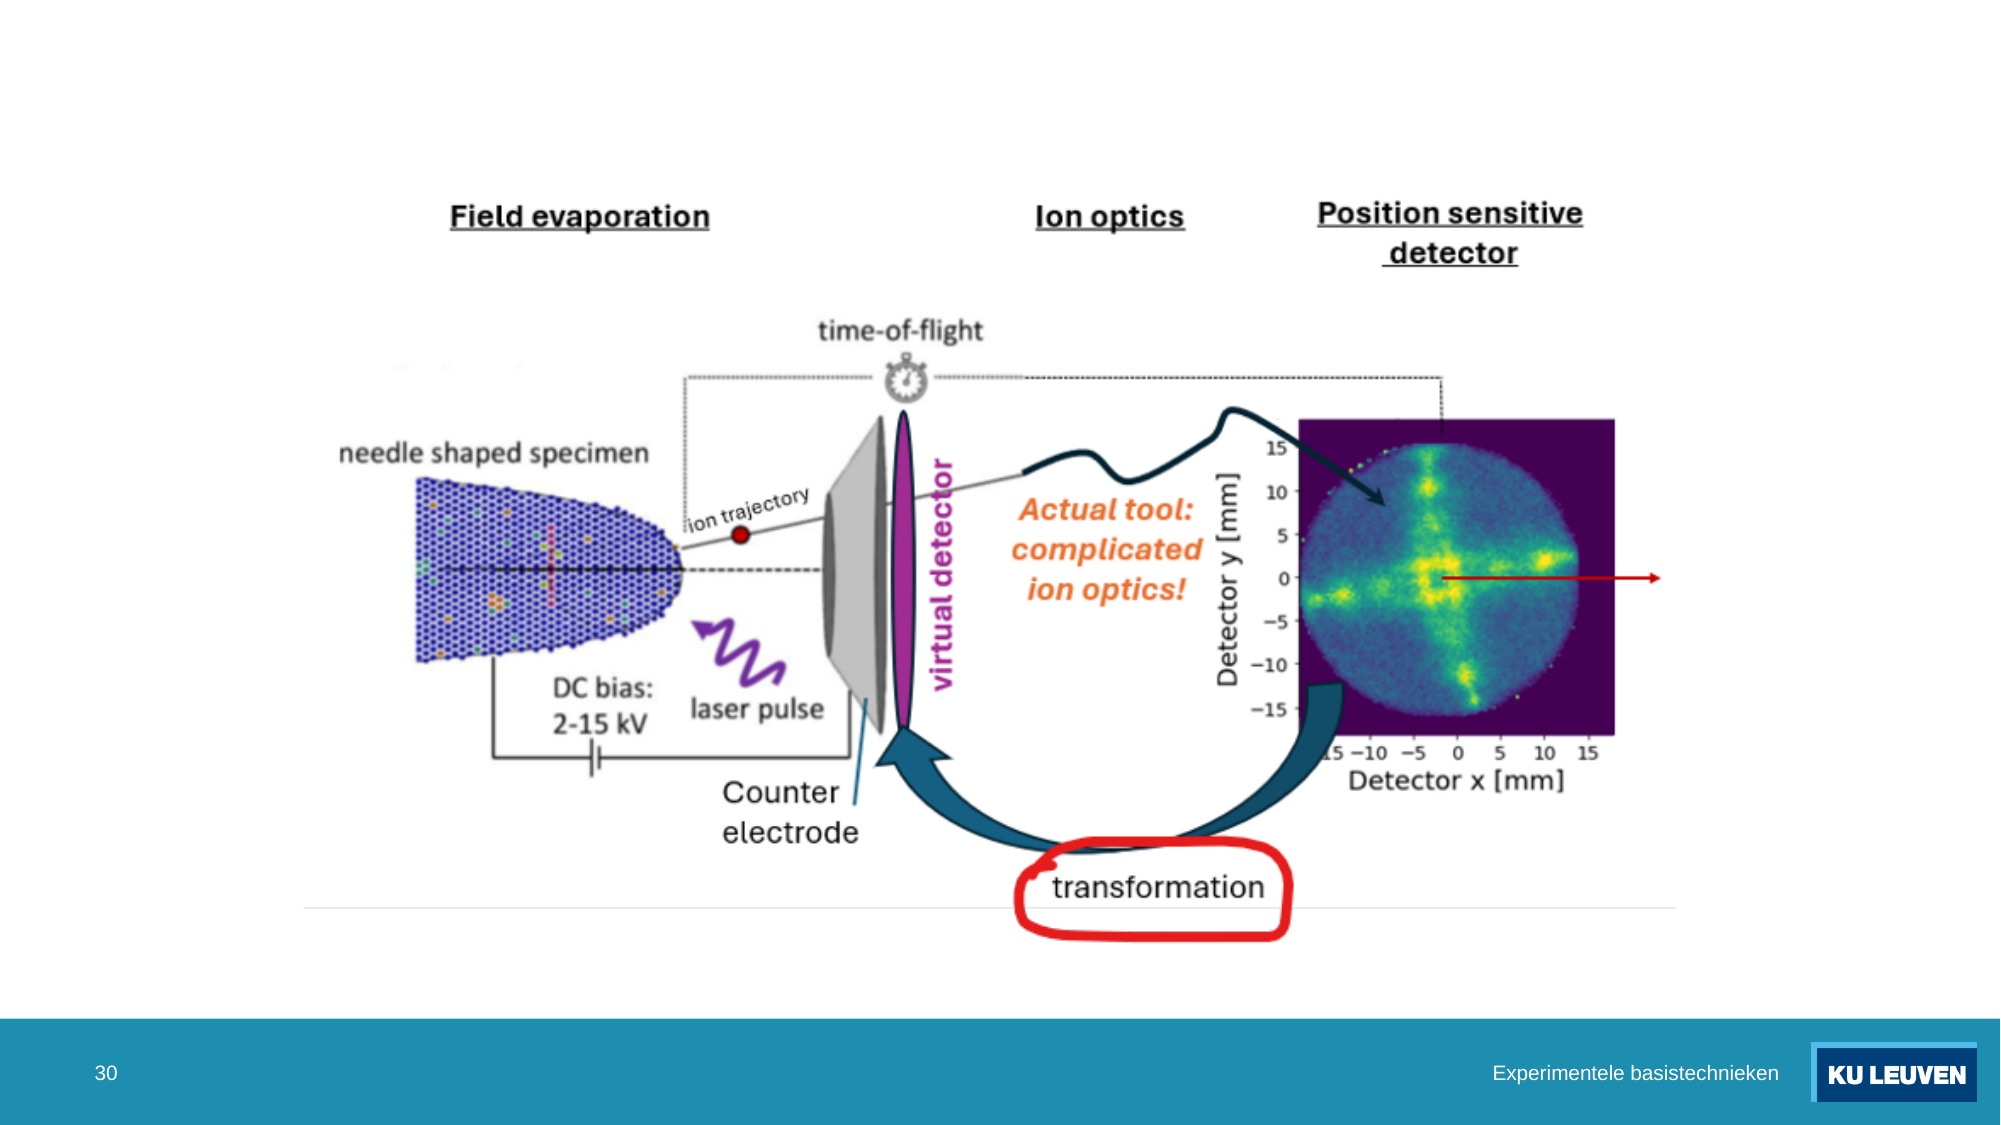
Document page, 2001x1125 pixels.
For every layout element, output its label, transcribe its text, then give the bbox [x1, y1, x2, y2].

picture [1811, 1042, 1977, 1102]
picture [303, 181, 1676, 944]
footer Experimentele basistechnieken [989, 1018, 1809, 1125]
slide_number 30 [94, 1018, 201, 1125]
